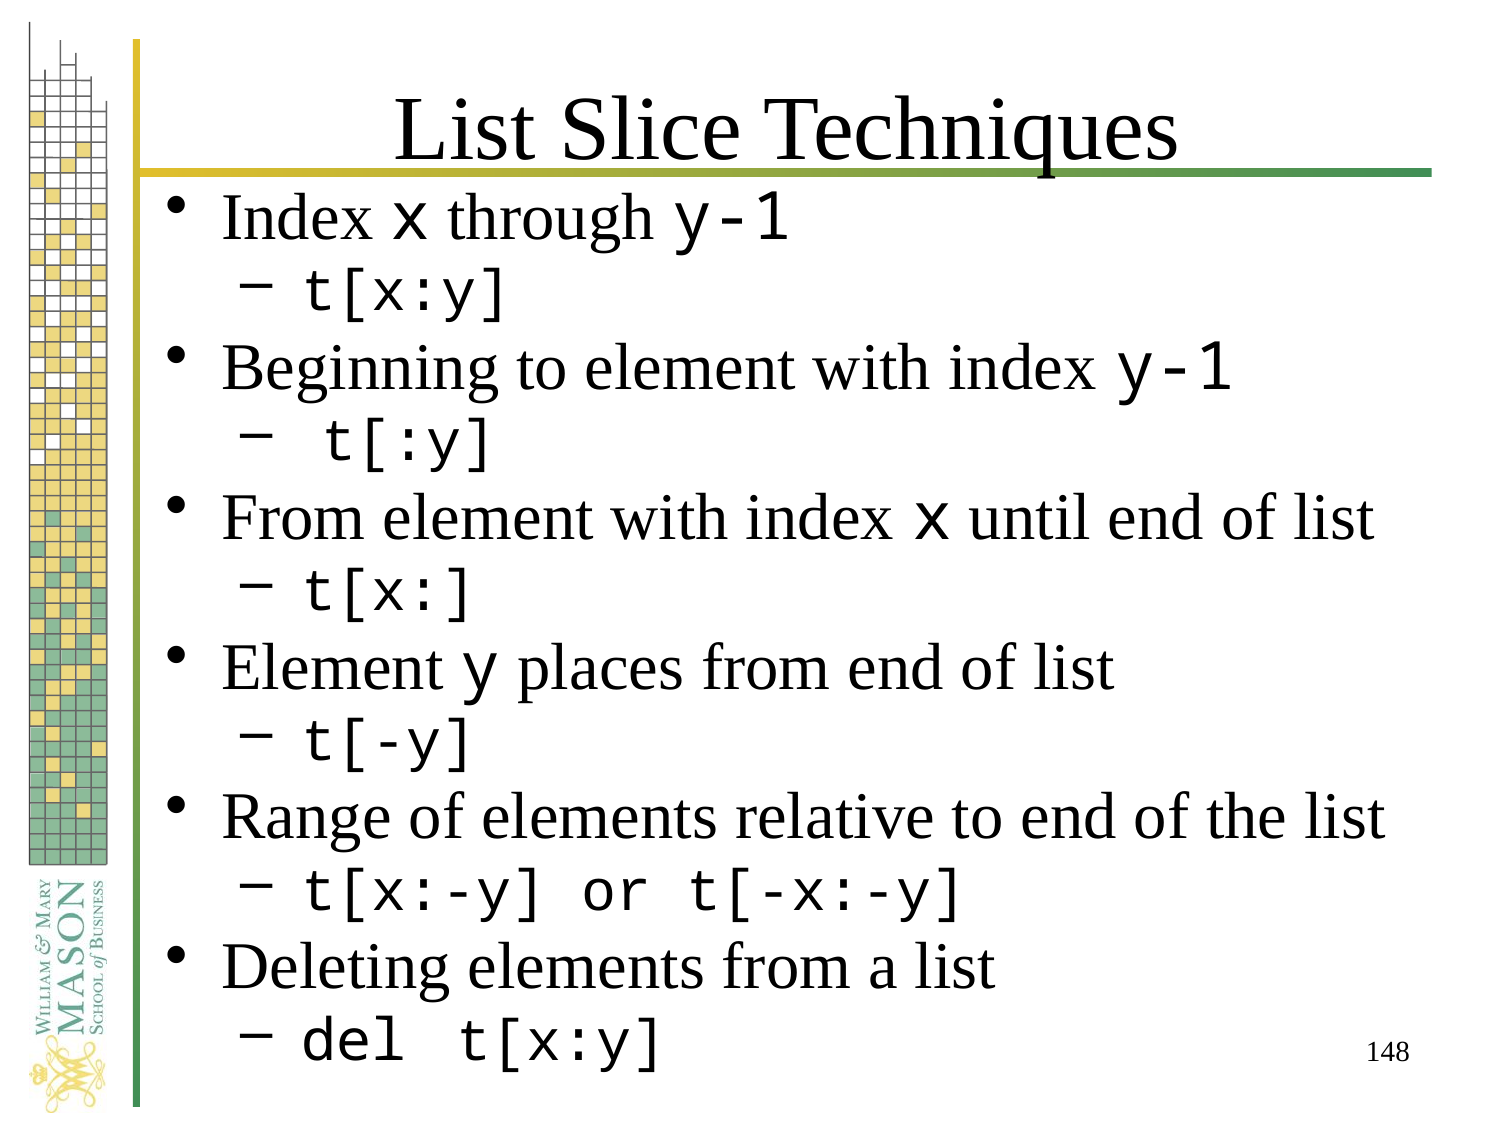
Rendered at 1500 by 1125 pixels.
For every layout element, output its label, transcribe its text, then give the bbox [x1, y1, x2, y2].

title List Slice Techniques [150, 45, 1425, 165]
slide_number 148 [1048, 1024, 1426, 1103]
list Index x through y-1 t[x:y] Beginning to element with index y-1 t[:y] From element with index x until end of list t[x:] Element y places from end of list t[-y] Range of elements relative to end of the list t[x:-y] or t[-x:-y] Deleting elements from a list del t[x:y] [150, 165, 1425, 1005]
table_cell is [29, 879, 107, 1113]
